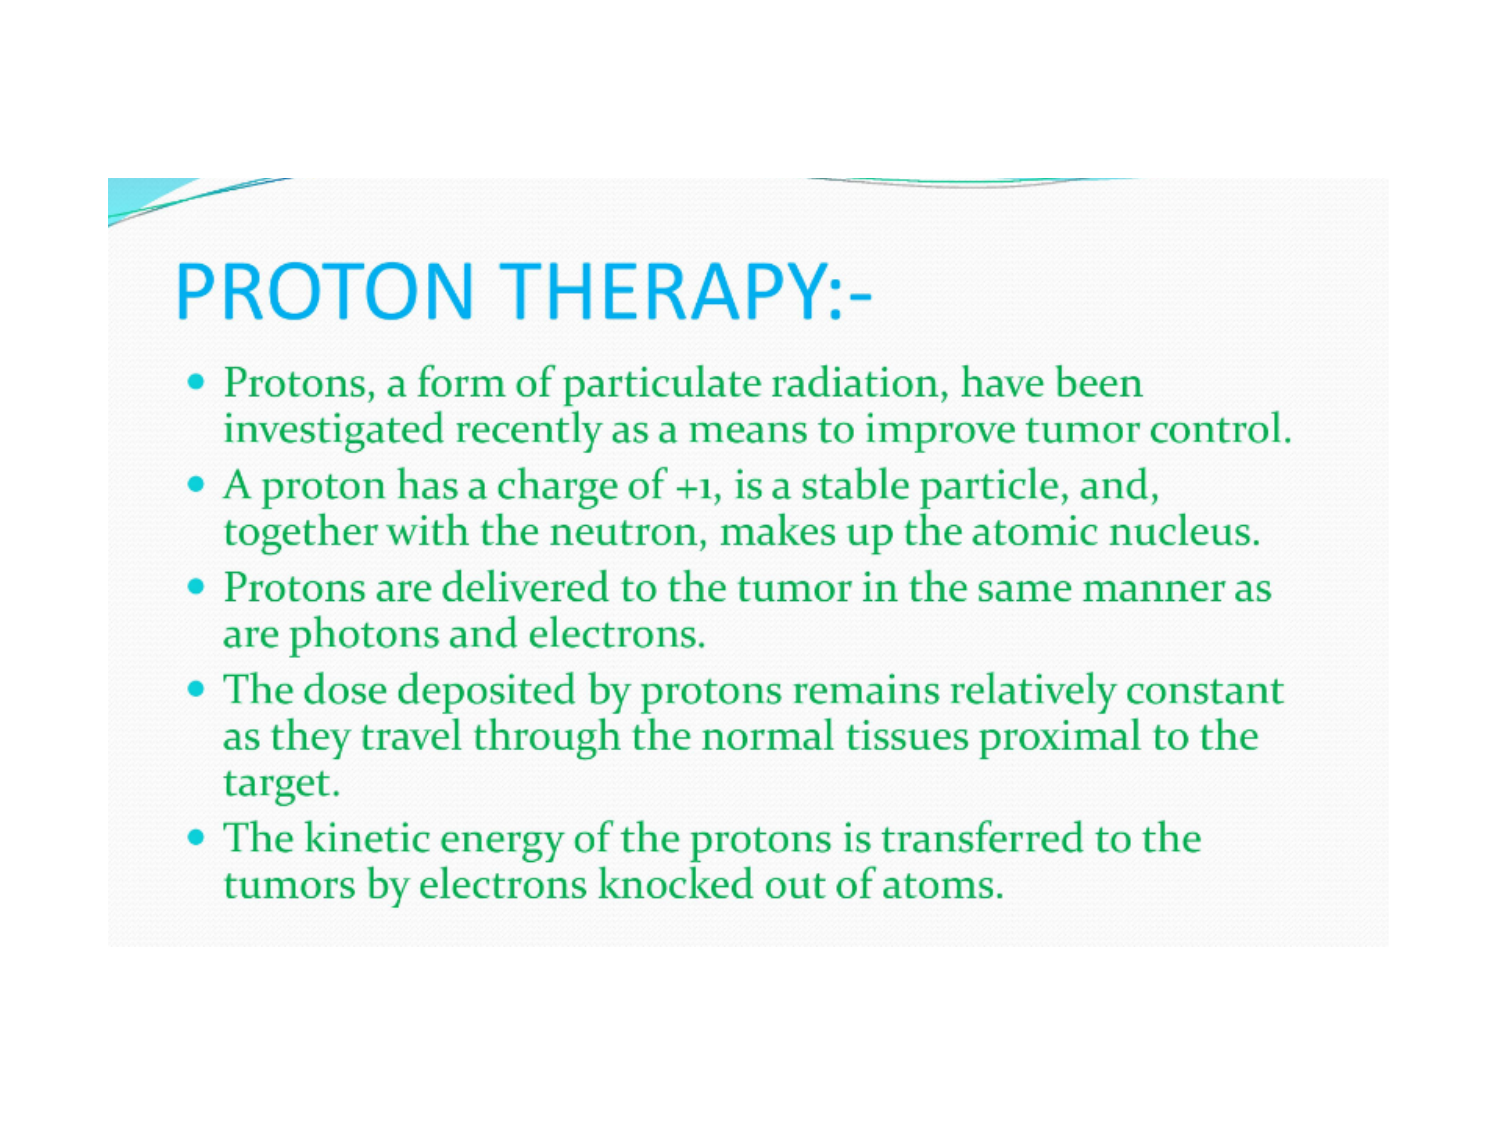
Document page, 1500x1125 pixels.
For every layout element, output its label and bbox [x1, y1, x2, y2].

picture [108, 177, 1392, 948]
